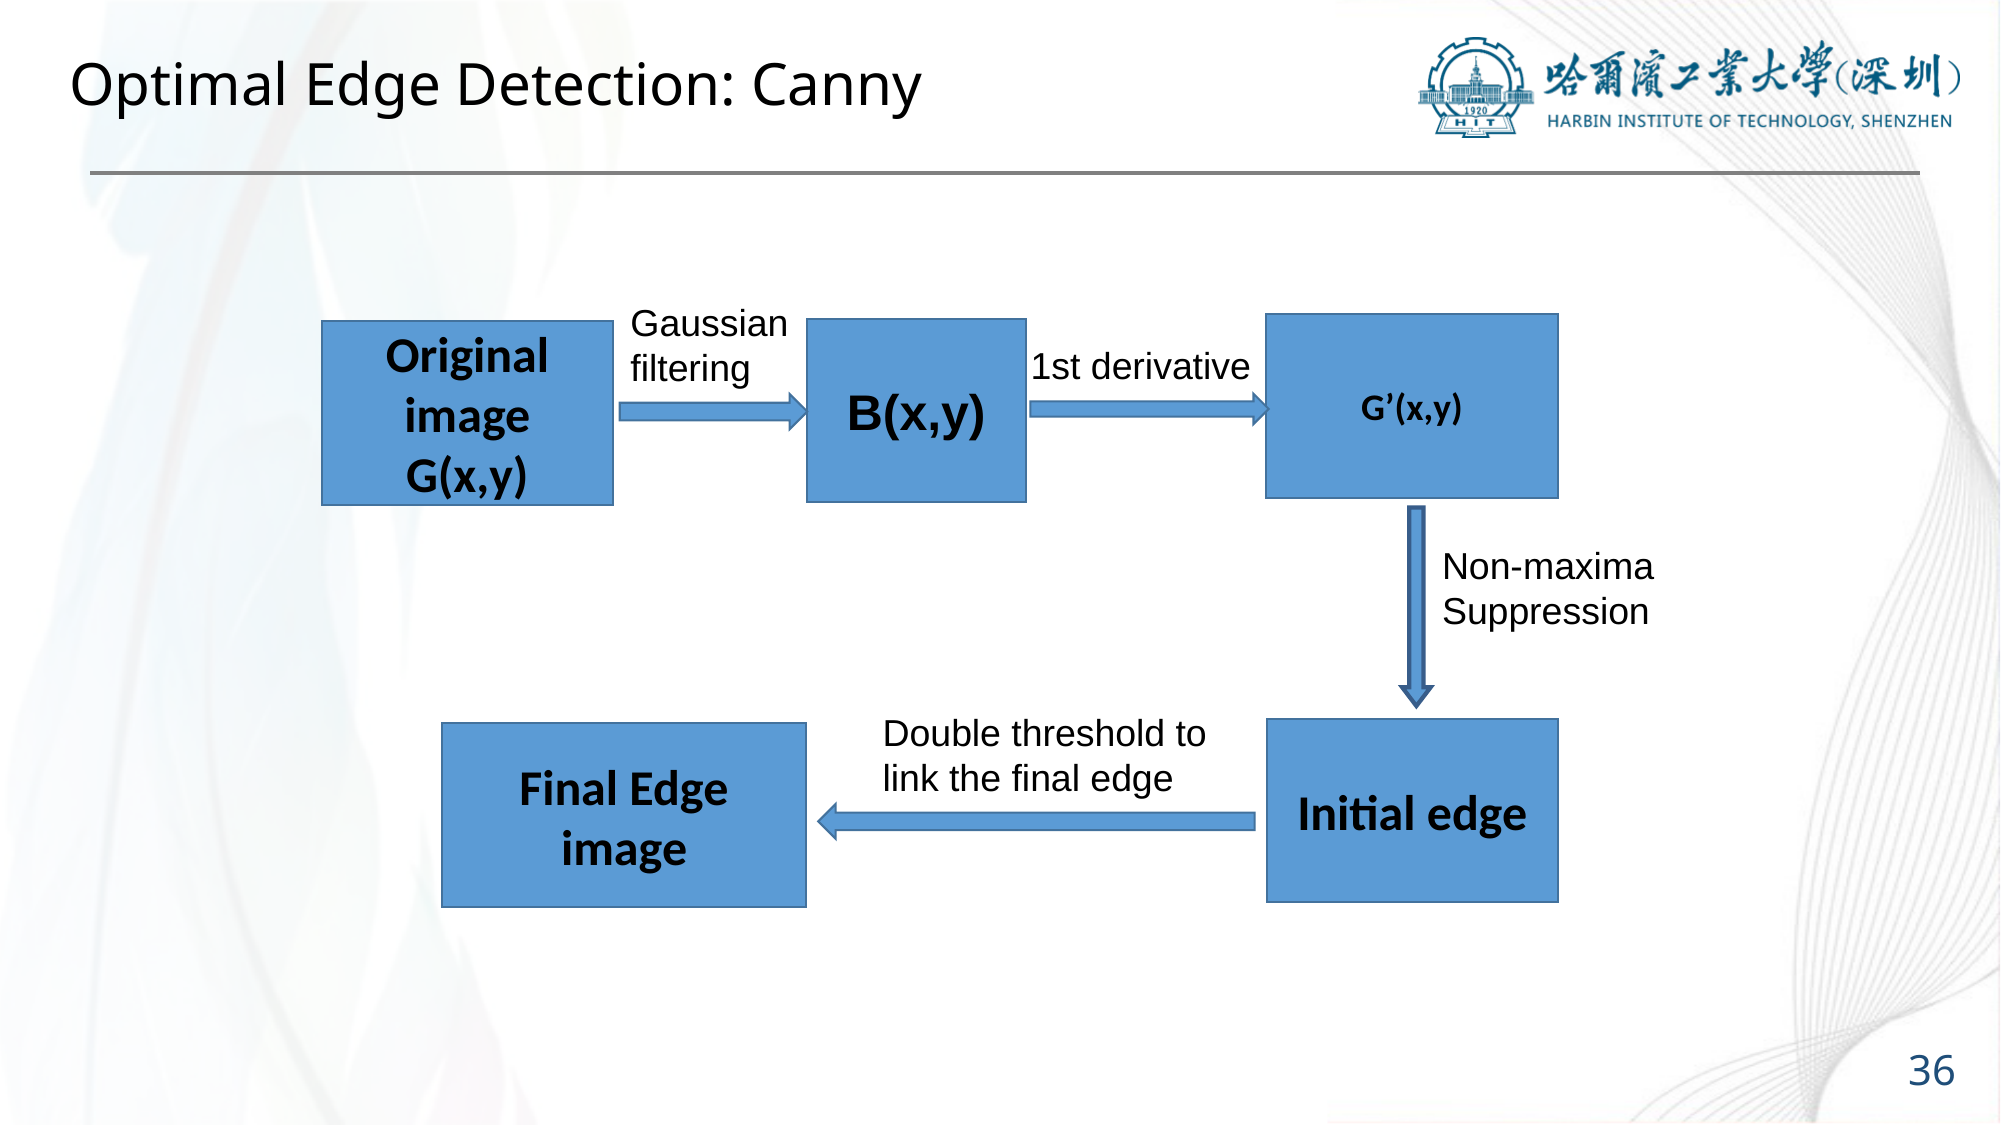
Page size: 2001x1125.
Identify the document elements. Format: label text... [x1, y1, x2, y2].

text_box G’(x,y) [1265, 313, 1559, 499]
picture [0, 0, 2001, 1125]
text_box [1029, 395, 1271, 427]
text_box Gaussian filtering [615, 291, 861, 397]
text_box [816, 801, 1256, 842]
text_box Double threshold to link the final edge [867, 701, 1225, 807]
text_box [1402, 507, 1431, 707]
slide_number 36 [1521, 1042, 1972, 1103]
text_box Initial edge [1266, 718, 1559, 903]
text_box Final Edge image [441, 722, 807, 908]
text_box B(x,y) [806, 318, 1027, 503]
title Optimal Edge Detection: Canny [54, 0, 1385, 174]
text_box Non-maxima Suppression [1427, 534, 1715, 640]
text_box Original image G(x,y) [321, 320, 614, 506]
text_box 1st derivative [1015, 334, 1267, 395]
text_box [618, 397, 809, 432]
